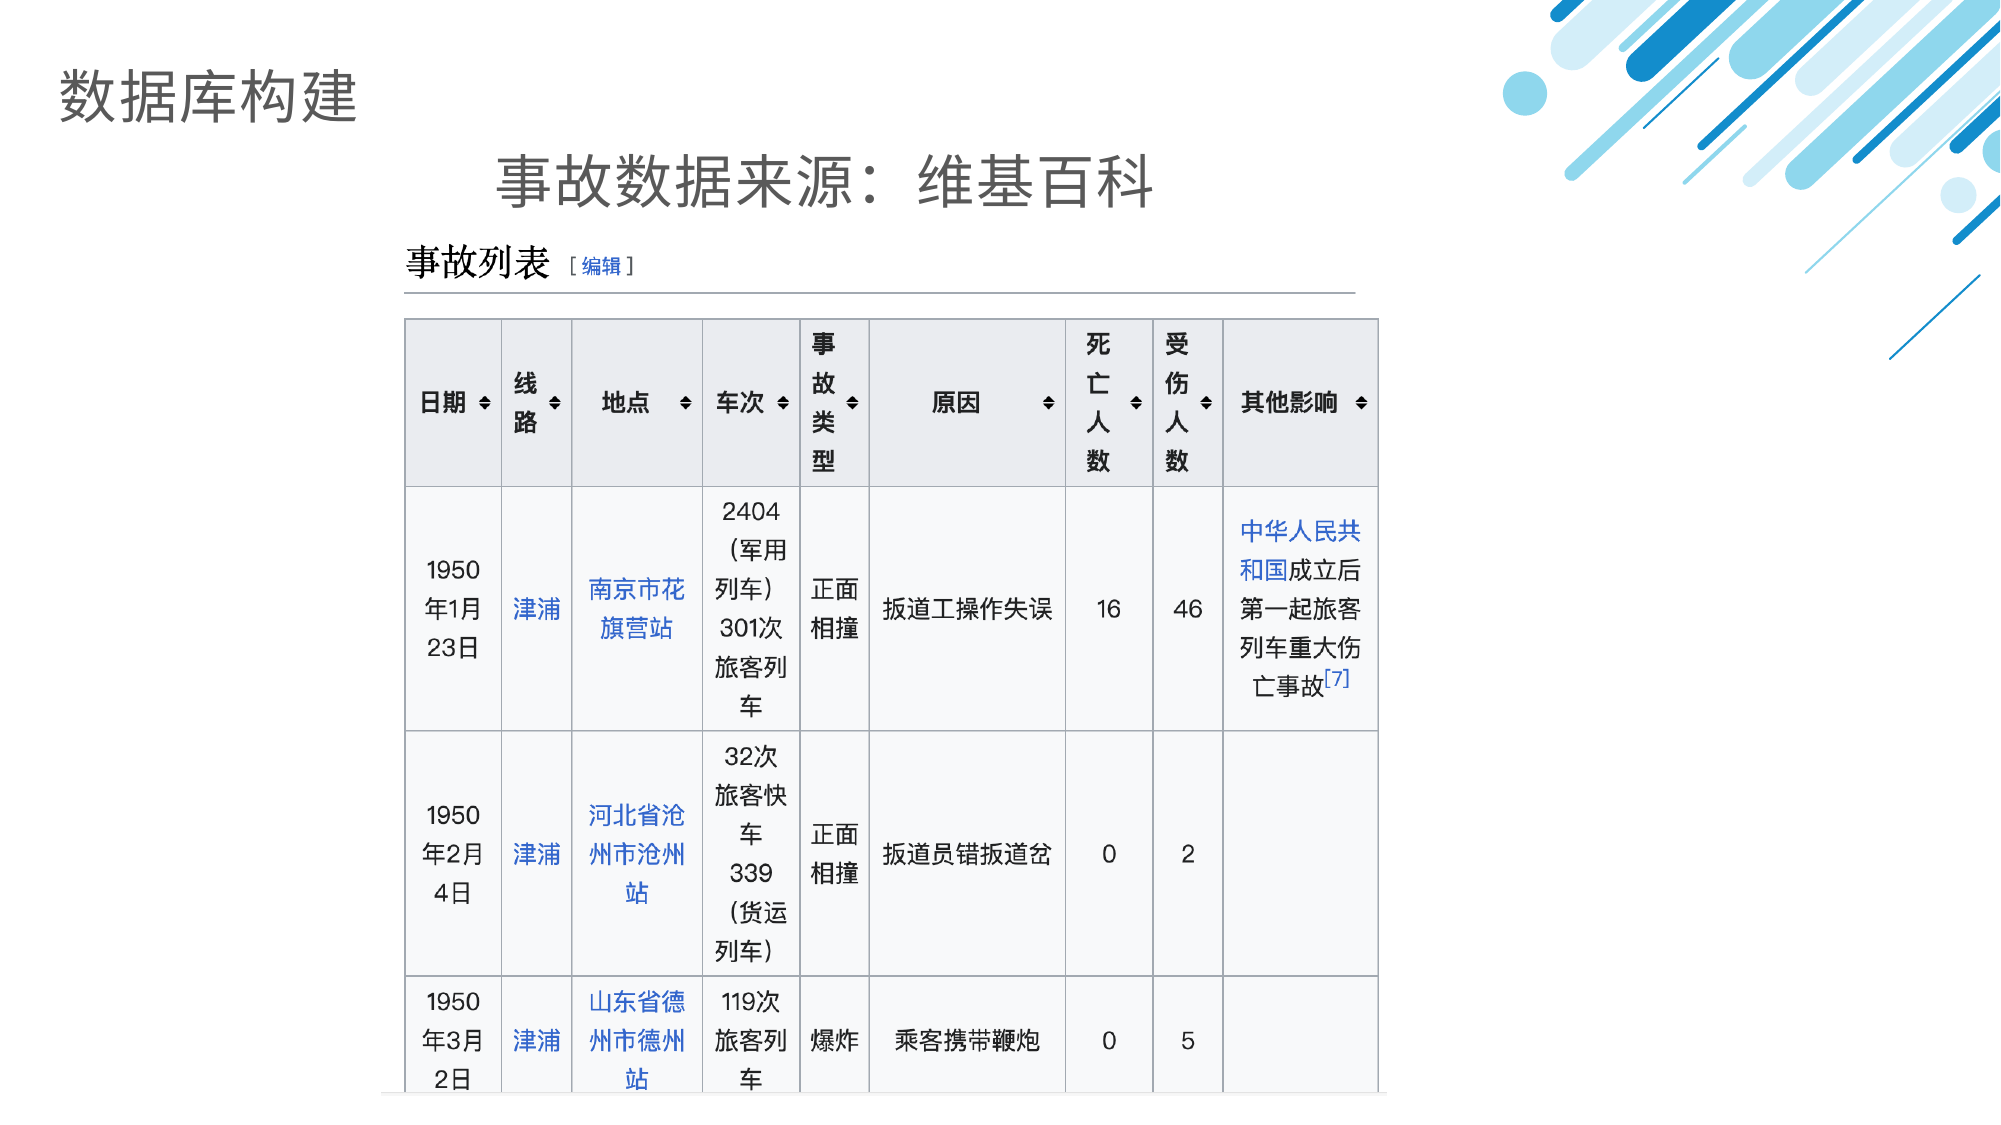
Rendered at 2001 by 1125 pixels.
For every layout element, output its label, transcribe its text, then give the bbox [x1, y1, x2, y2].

text_box 数据库构建 [44, 52, 2000, 138]
text_box 事故数据来源：维基百科 [479, 138, 1212, 223]
picture [381, 237, 1387, 1096]
